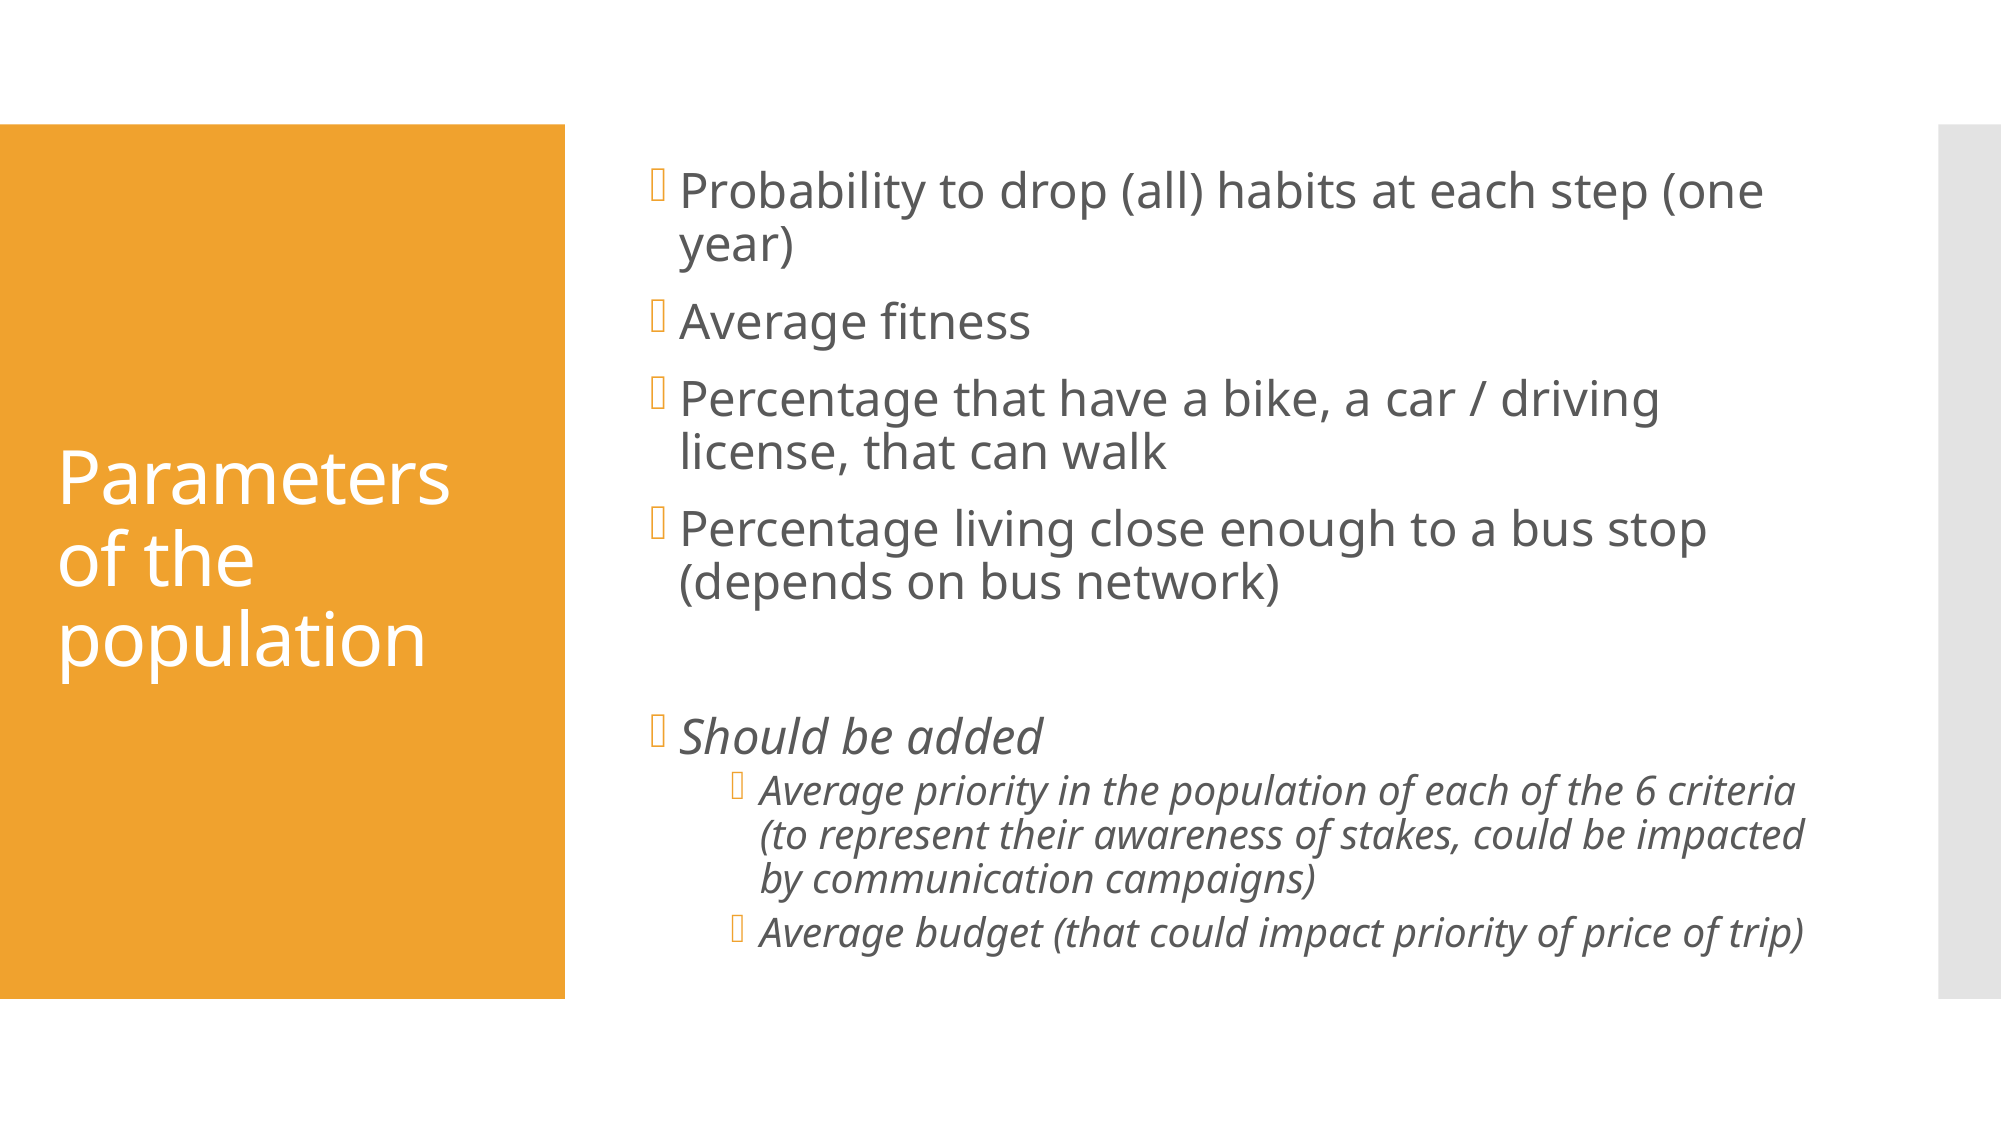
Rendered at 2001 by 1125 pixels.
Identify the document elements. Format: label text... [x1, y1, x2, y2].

title Parameters of the population [41, 184, 525, 940]
list Probability to drop (all) habits at each step (one year) Average fitness Percentage that have a bike, a car / driving license, that can walk Percentage living close enough to a bus stop (depends on bus network) Should be added Average priority in the population of each of the 6 criteria (to represent their awareness of stakes, could be impacted by communication campaigns) Average budget (that could impact priority of price of trip) [634, 141, 1835, 982]
